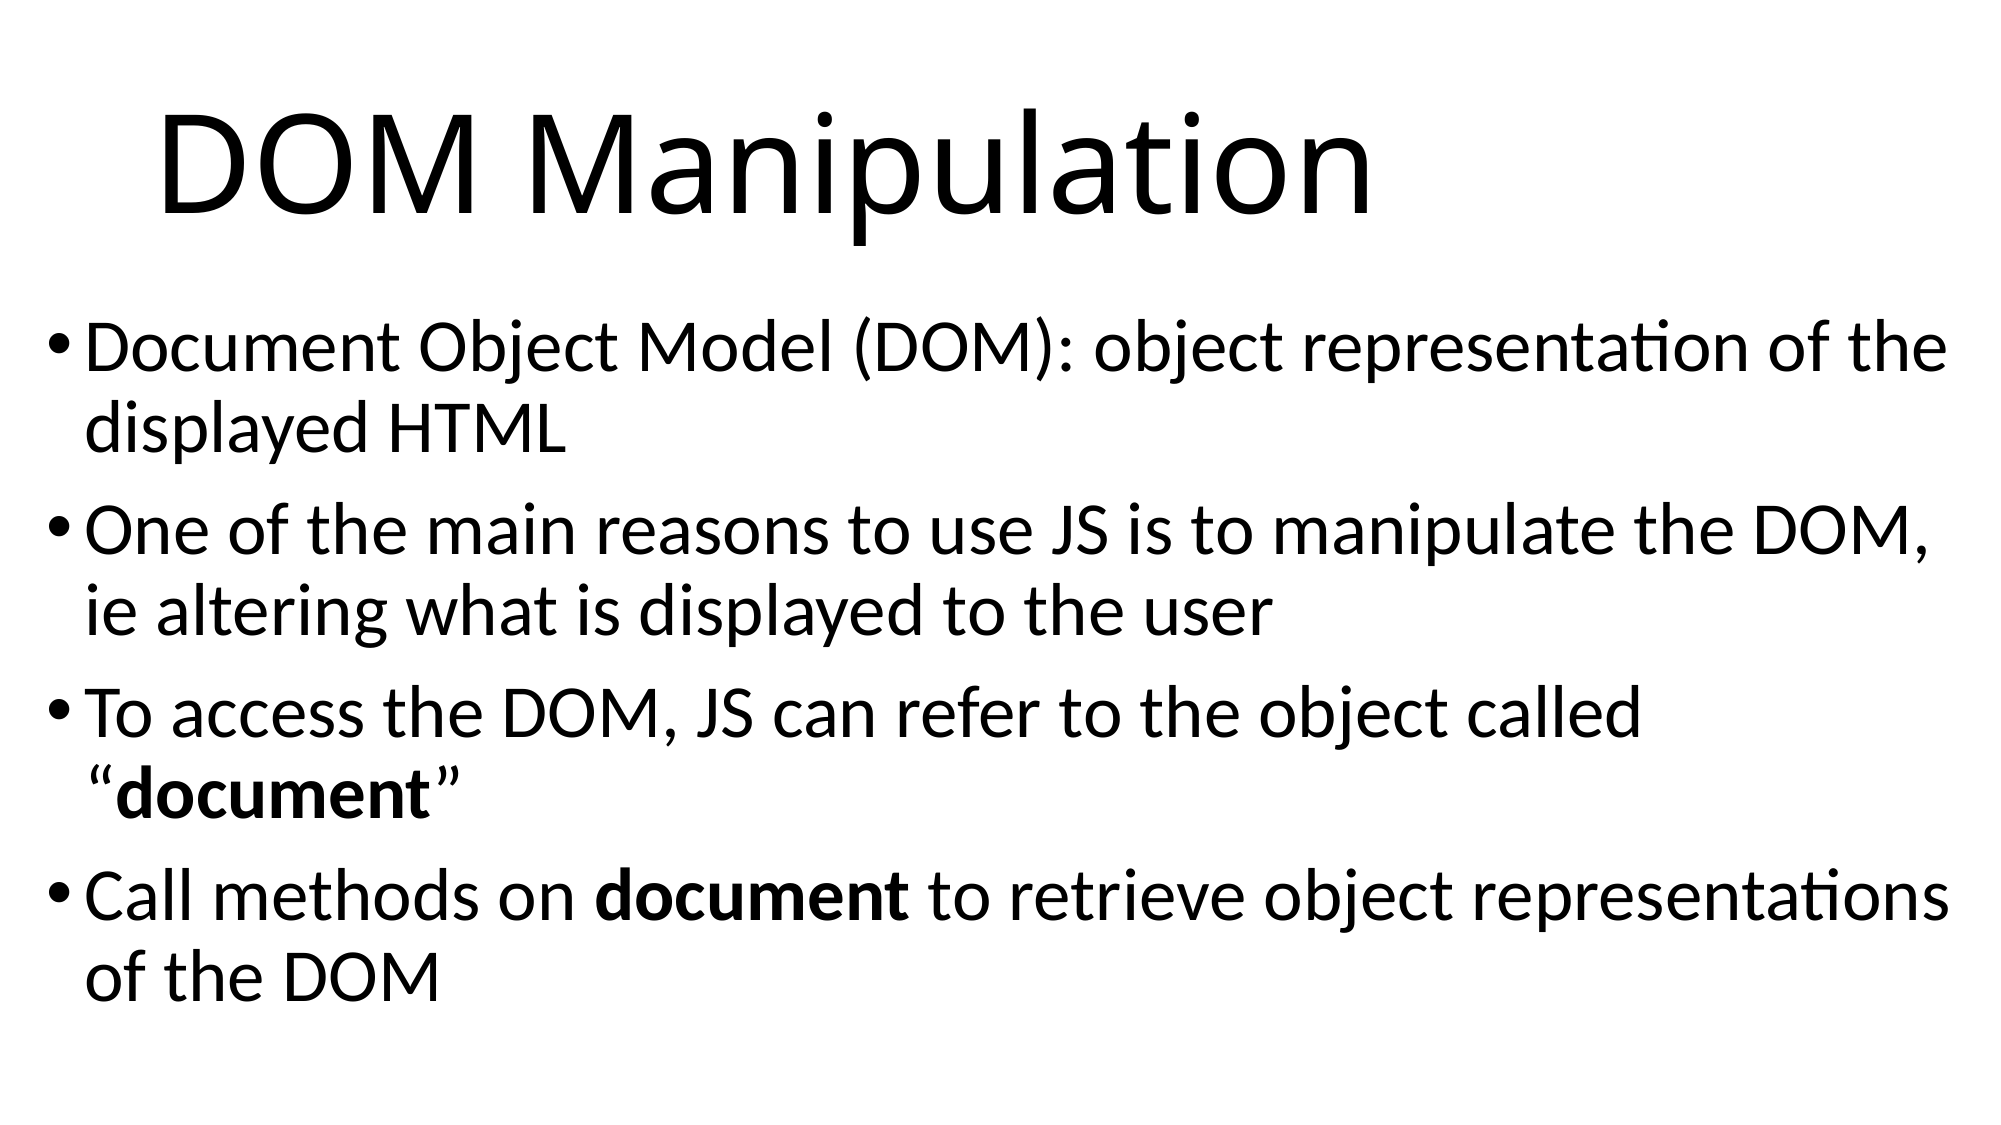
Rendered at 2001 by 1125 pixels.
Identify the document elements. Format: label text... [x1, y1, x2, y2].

title DOM Manipulation [137, 59, 1863, 278]
list Document Object Model (DOM): object representation of the displayed HTML One of the main reasons to use JS is to manipulate the DOM, ie altering what is displayed to the user To access the DOM, JS can refer to the object called “document” Call methods on document to retrieve object representations of the DOM [31, 299, 1978, 1100]
